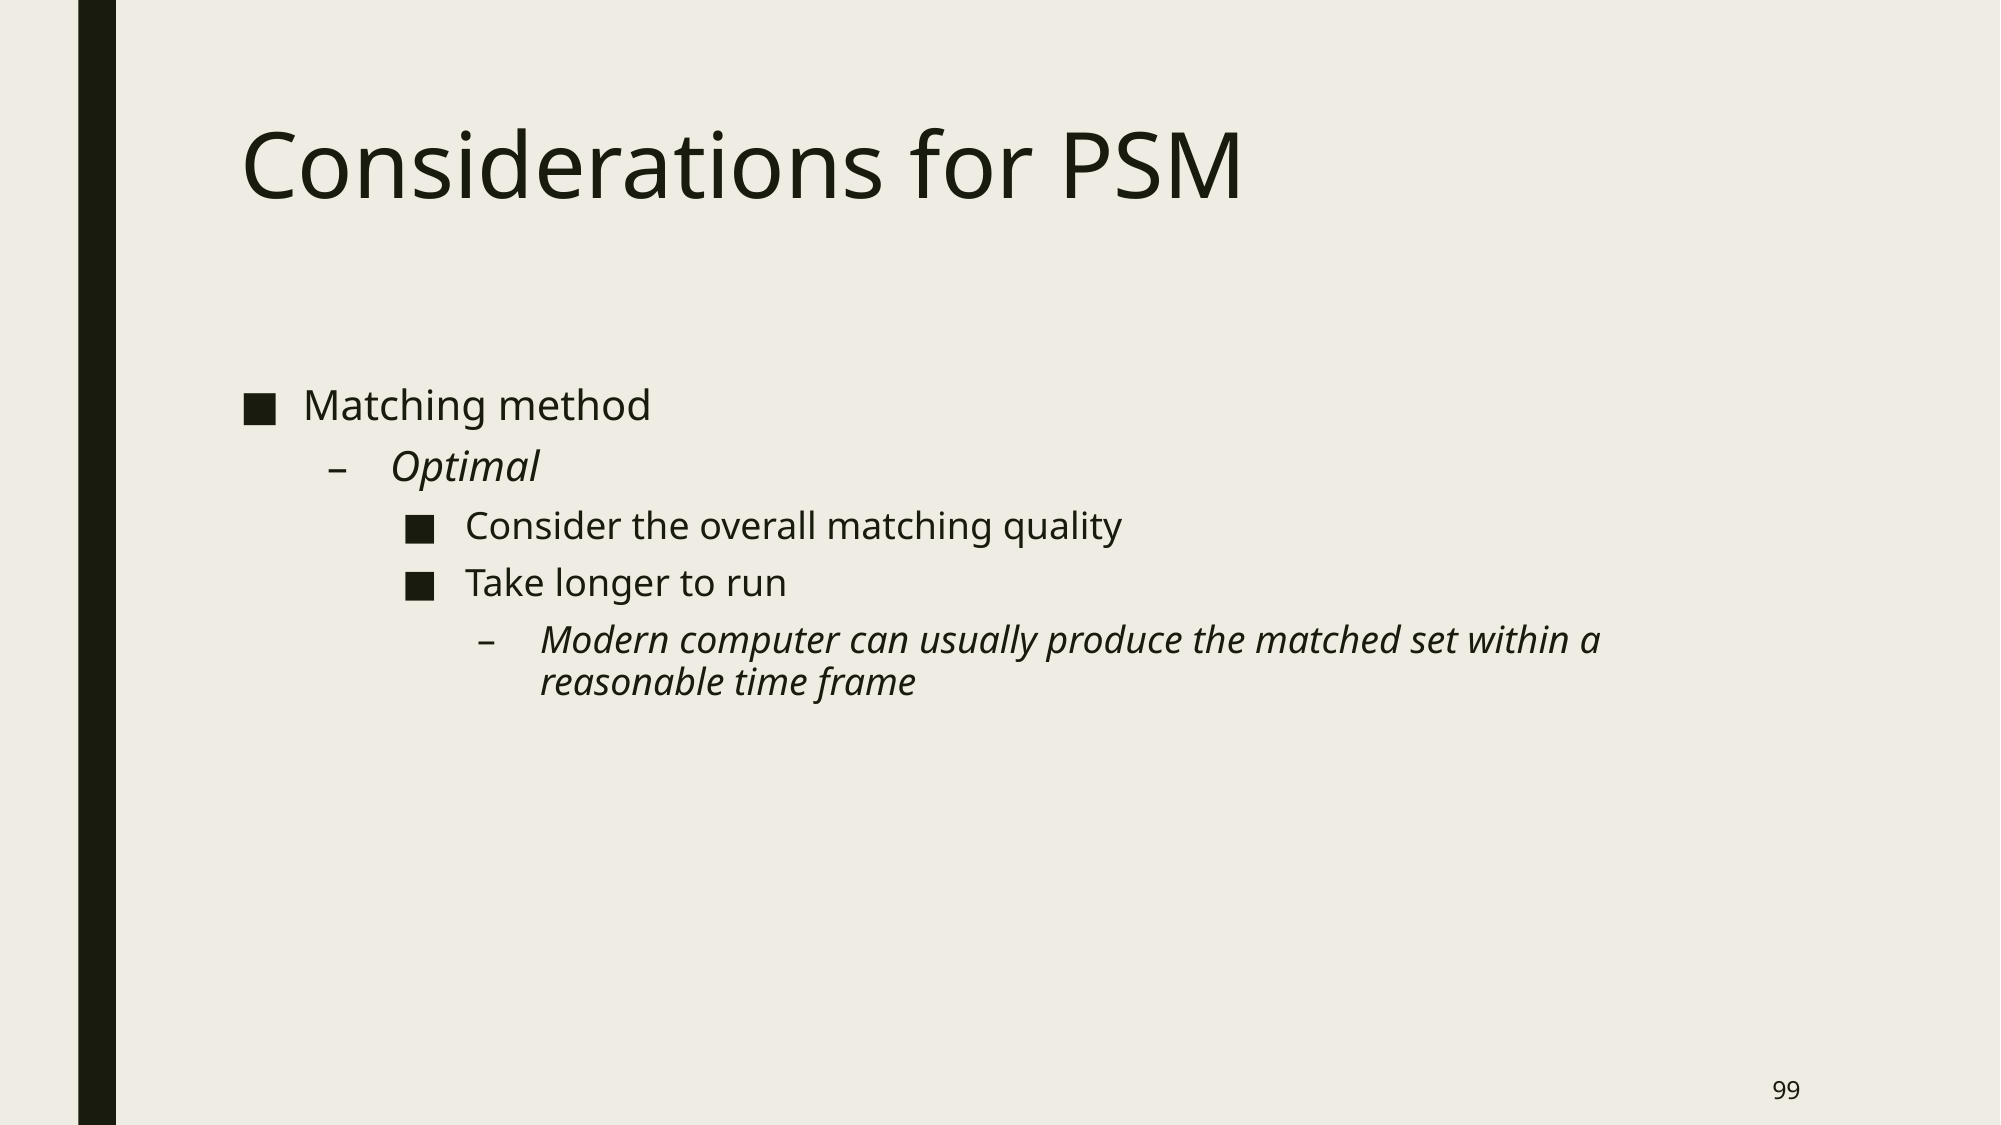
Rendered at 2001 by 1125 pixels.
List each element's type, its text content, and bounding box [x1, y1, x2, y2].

slide_number 99 [1553, 1058, 1816, 1125]
list Matching method Optimal Consider the overall matching quality Take longer to run Modern computer can usually produce the matched set within a reasonable time frame [225, 375, 1800, 963]
title Considerations for PSM [225, 112, 1800, 357]
